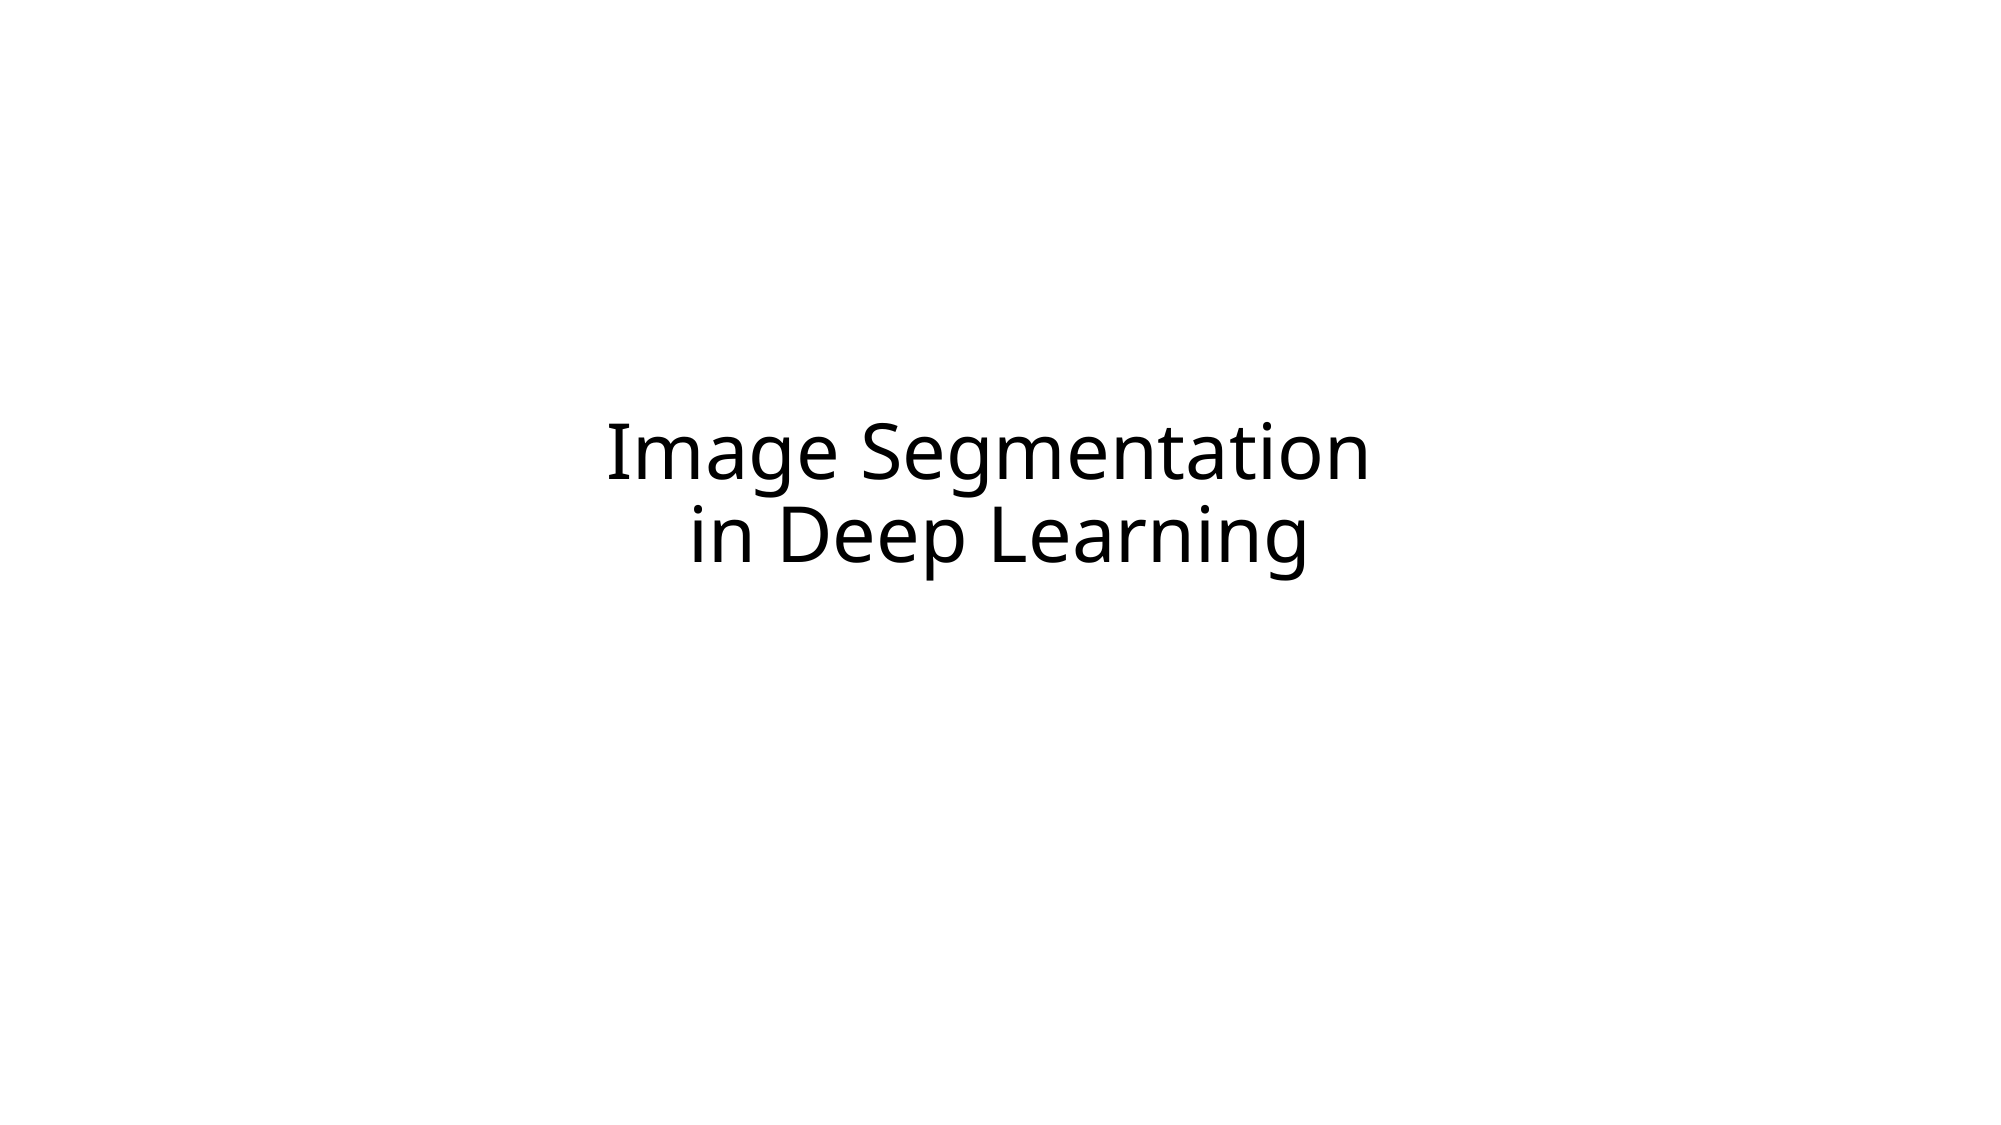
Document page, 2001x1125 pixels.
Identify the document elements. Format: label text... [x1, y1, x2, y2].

title Image Segmentation in Deep Learning [249, 403, 1750, 588]
